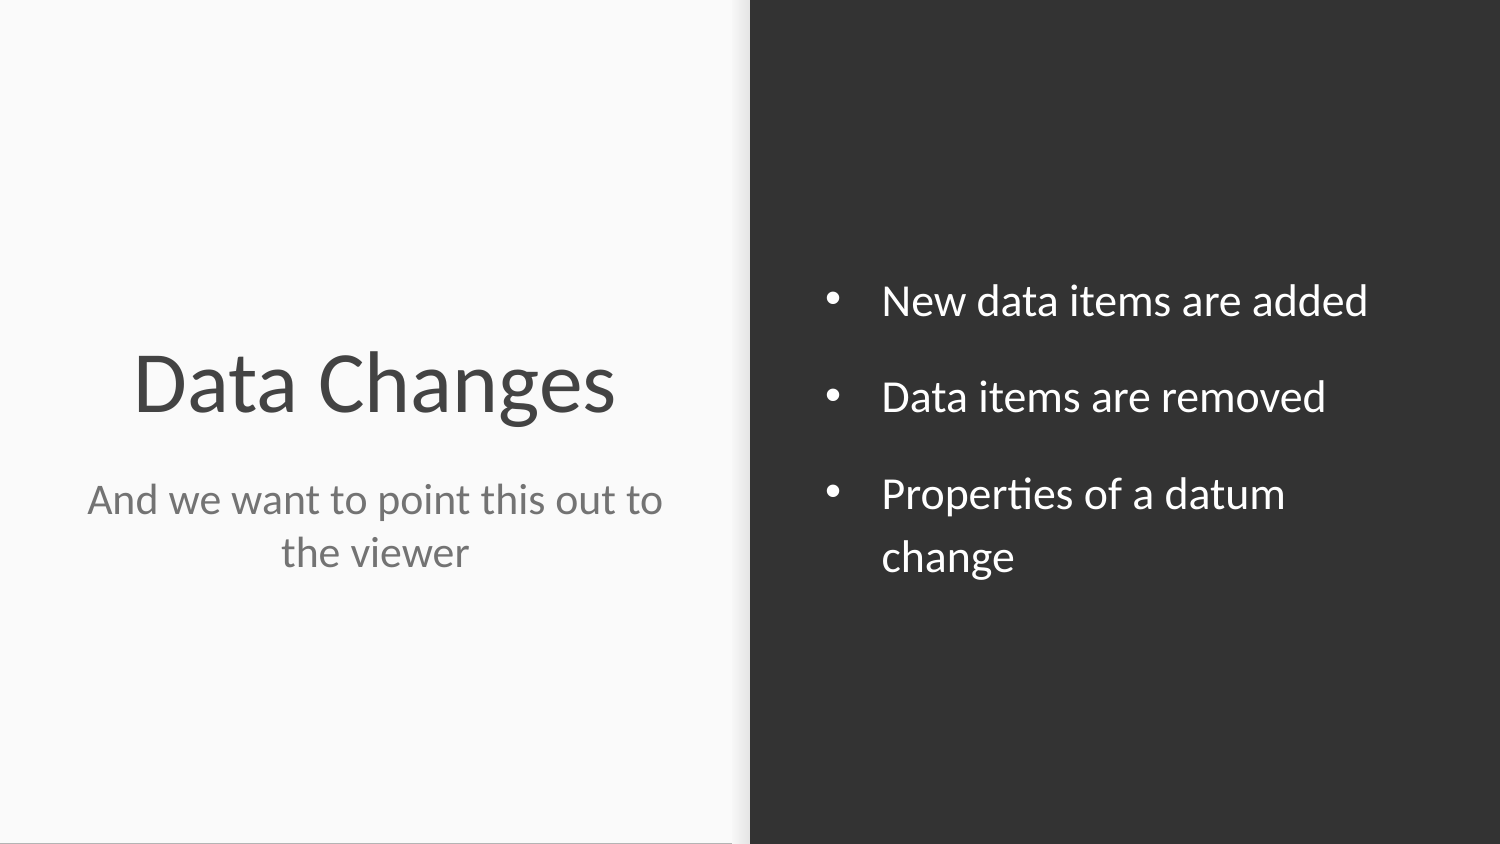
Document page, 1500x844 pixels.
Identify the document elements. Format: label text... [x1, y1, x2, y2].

title Data Changes [43, 202, 708, 446]
list New data items are added Data items are removed Properties of a datum change [810, 118, 1440, 725]
subtitle And we want to point this out to the viewer [43, 455, 708, 659]
